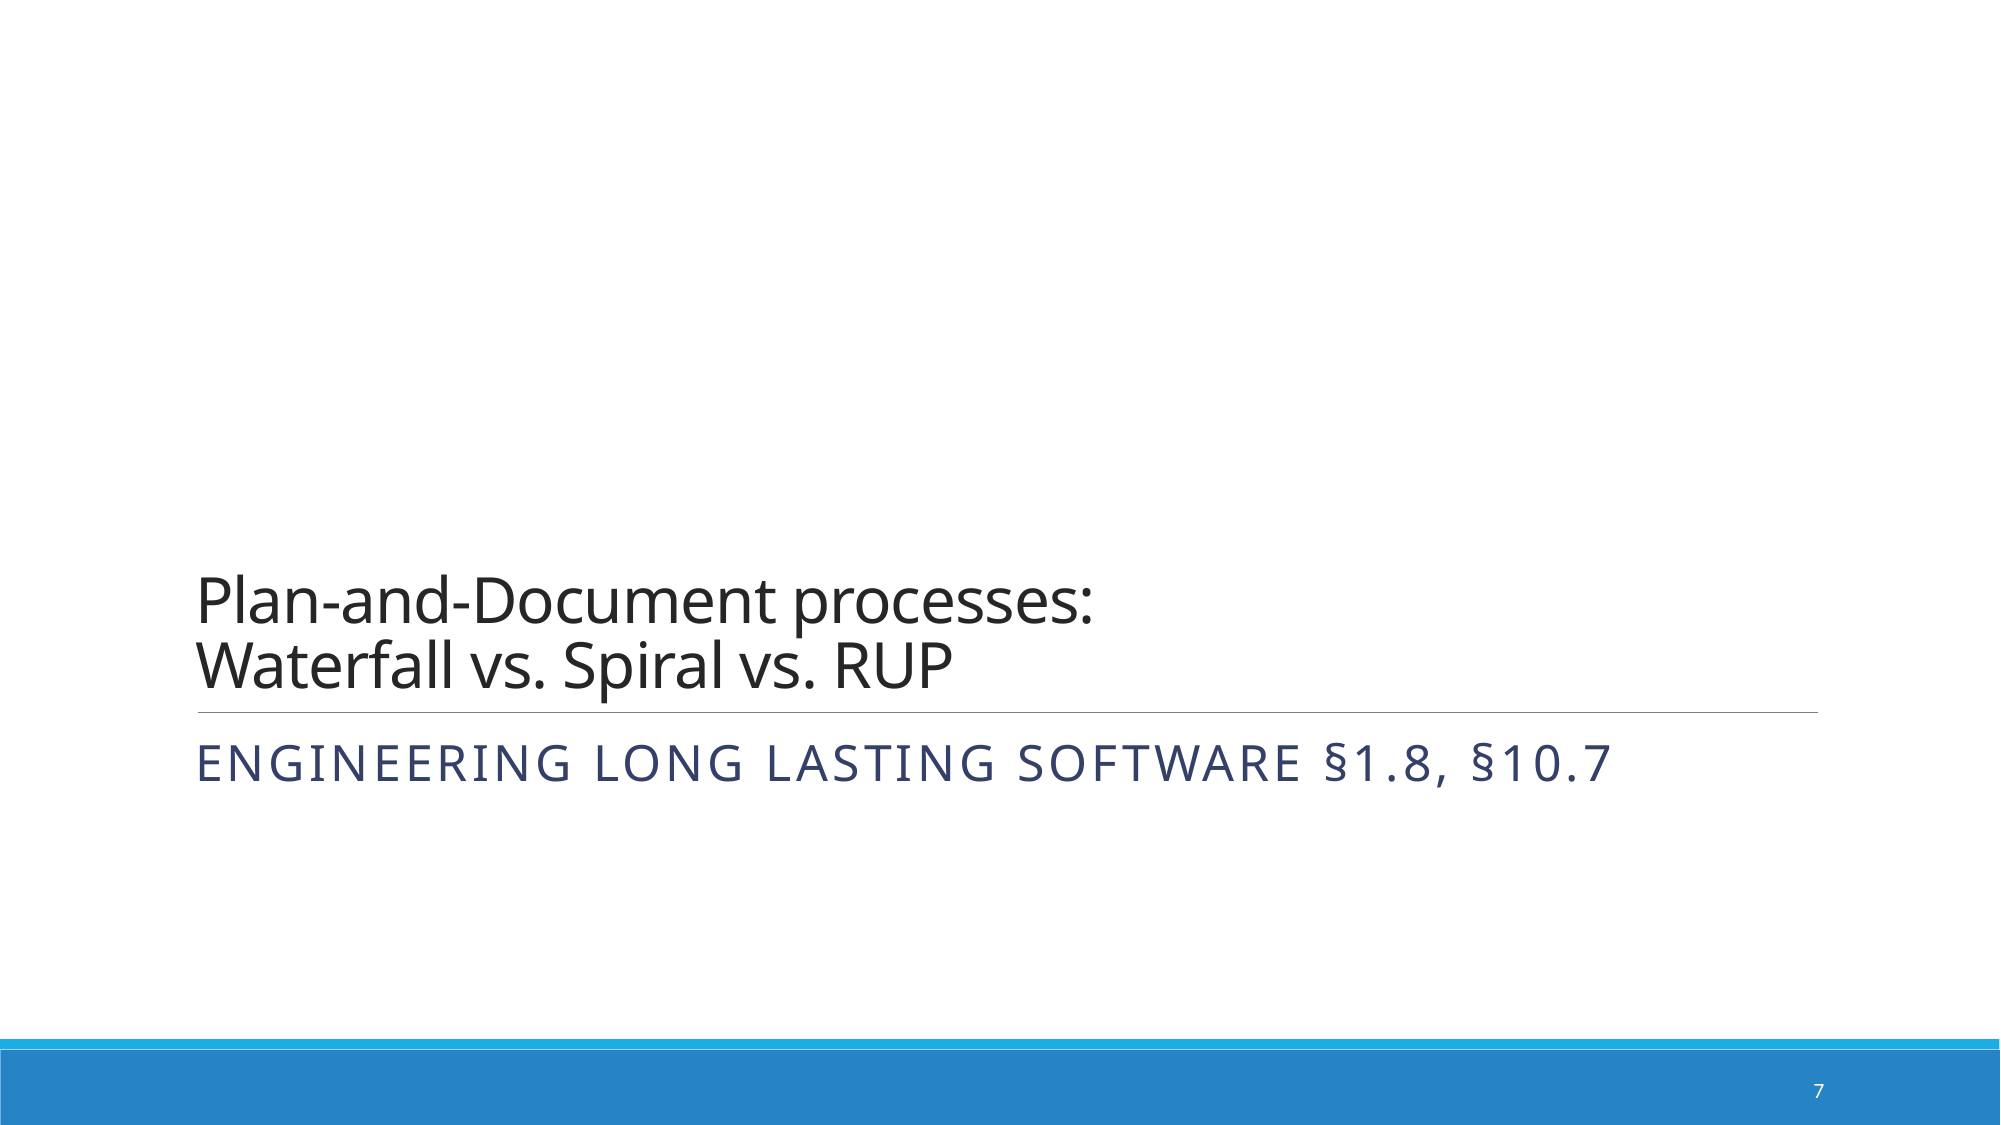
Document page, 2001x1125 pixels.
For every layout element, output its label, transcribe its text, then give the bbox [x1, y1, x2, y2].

slide_number 7 [1624, 1059, 1840, 1120]
title Plan-and-Document processes: Waterfall vs. Spiral vs. RUP [180, 124, 1830, 710]
list Engineering Long Lasting Software §1.8, §10.7 [180, 730, 1830, 918]
